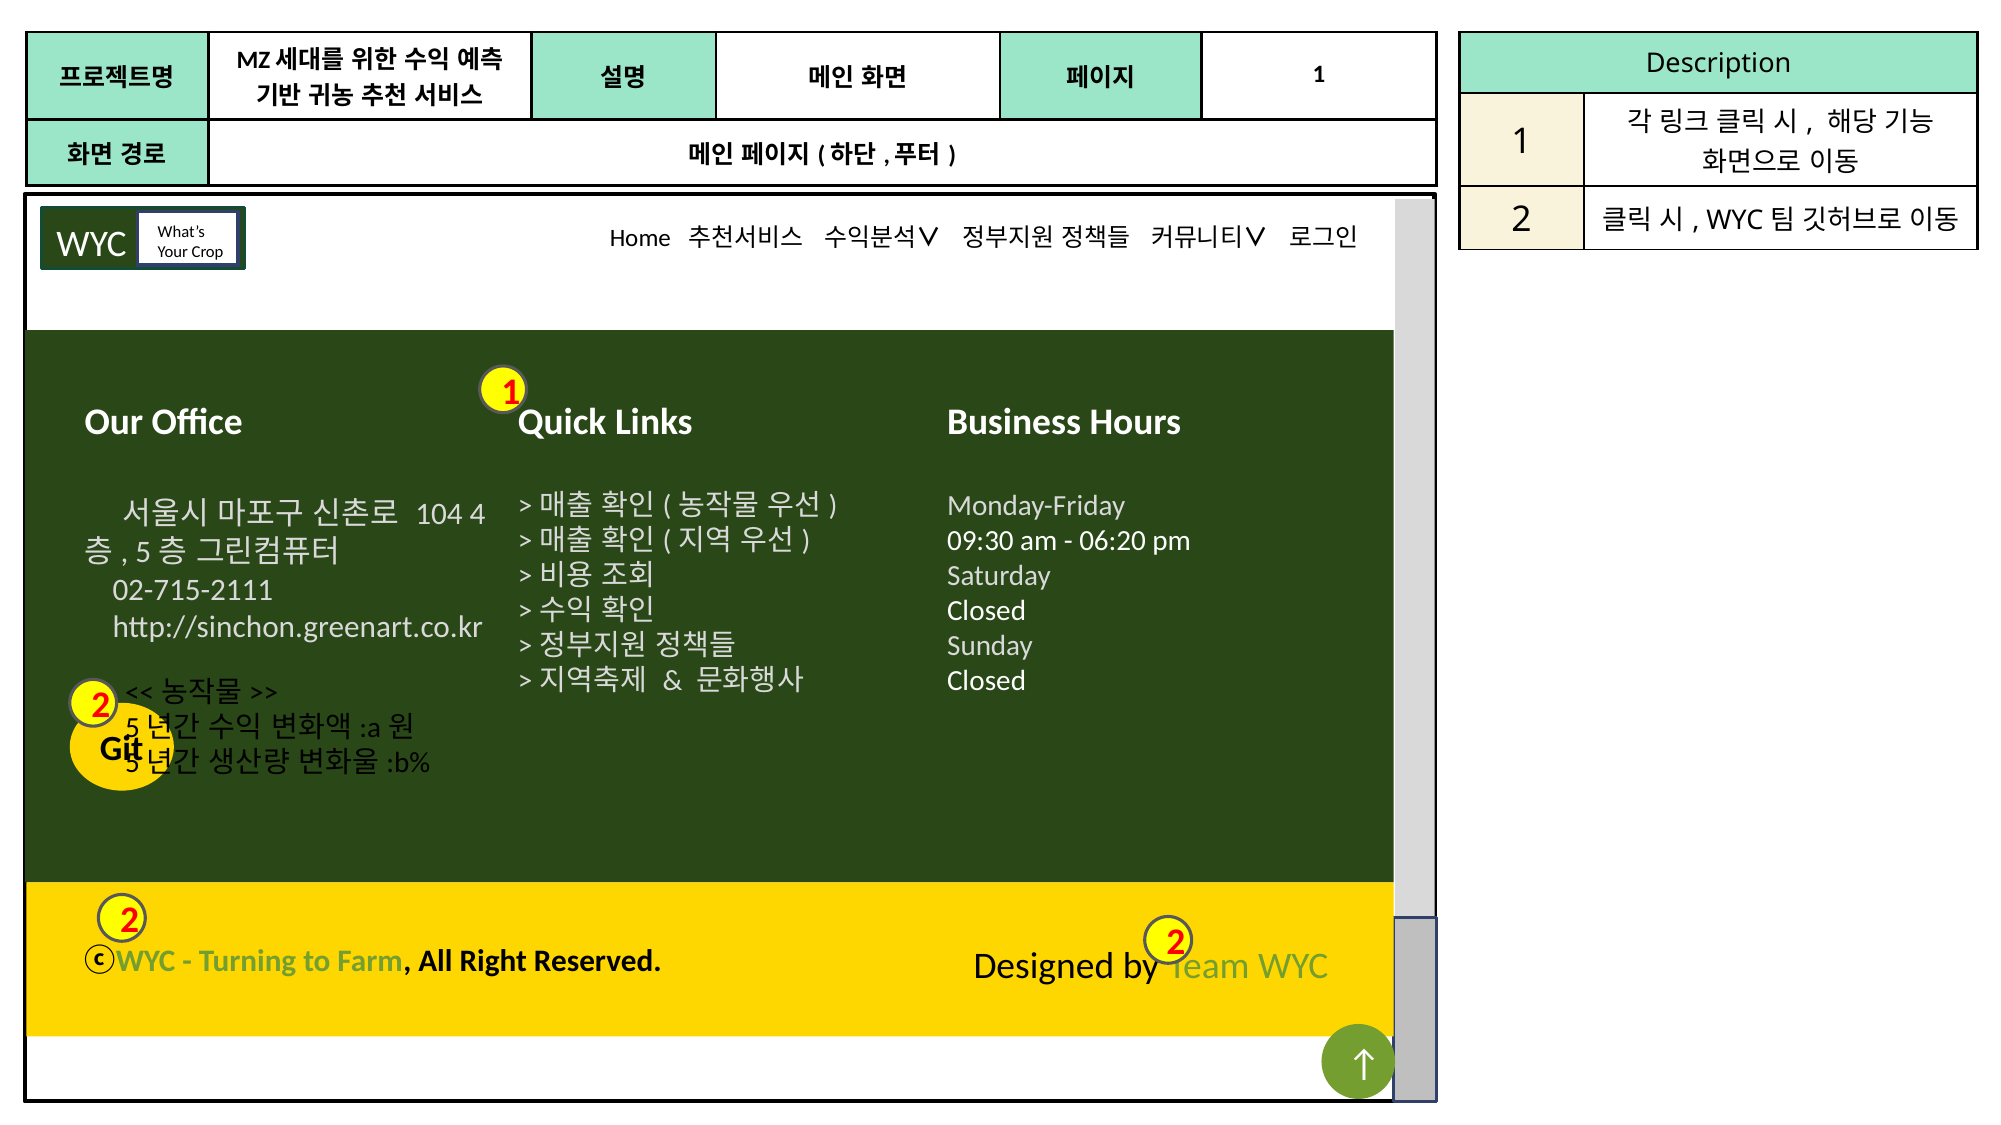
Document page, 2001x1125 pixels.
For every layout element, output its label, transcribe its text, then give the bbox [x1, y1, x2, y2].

text_box WYC [41, 211, 143, 272]
text_box ⓒWYC - Turning to Farm, All Right Reserved. [69, 933, 689, 986]
text_box 1 [478, 364, 529, 415]
text_box 2 [68, 677, 110, 728]
text_box [1392, 916, 1438, 1103]
table_header MZ세대를 위한 수익 예측 기반 귀농 추천 서비스 [210, 33, 530, 118]
text_box Git [68, 722, 147, 793]
table_header 1 [1203, 33, 1435, 118]
text_box Designed by Team WYC [958, 933, 1394, 993]
text_box Home 추천서비스 수익분석∨ 정부지원 정책들 커뮤니티∨ 로그인 [595, 214, 1472, 259]
table_cell 각 링크 클릭 시, 해당 기능 화면으로 이동 [1585, 94, 1976, 185]
text_box Quick Links >매출 확인(농작물 우선) >매출 확인(지역 우선) >비용 조회 >수익 확인 >정부지원 정책들 >지역축제 & 문화행사 [503, 389, 932, 704]
table_cell 2 [1461, 187, 1583, 249]
table_cell 메인 페이지(하단,푸터) [210, 121, 1435, 184]
text_box [23, 329, 1395, 884]
text_box 2 [96, 892, 147, 943]
table_header Description [1461, 33, 1976, 92]
text_box Business Hours Monday-Friday 09:30 am - 06:20 pm Saturday Closed Sunday Closed [932, 389, 1358, 704]
table_cell 1 [1461, 94, 1583, 185]
table_cell 클릭 시, WYC팀 깃허브로 이동 [1585, 187, 1976, 249]
table_header 프로젝트명 [28, 33, 207, 118]
table_header 설명 [533, 33, 715, 118]
text_box ↑ [1319, 1022, 1397, 1101]
text_box <<농작물>> 5년간 수익 변화액:a원 5년간 생산량 변화울:b% [110, 666, 486, 787]
text_box [23, 193, 1436, 329]
text_box [40, 206, 246, 270]
text_box Our Office 서울시 마포구 신촌로 104 4층, 5층 그린컴퓨터 02-715-2111 http://sinchon.greenart.co.kr [69, 389, 503, 652]
text_box [1394, 198, 1436, 214]
text_box [23, 884, 1392, 1103]
table_cell 화면 경로 [28, 121, 207, 184]
text_box [25, 881, 1395, 1038]
table_header 메인 화면 [717, 33, 999, 118]
text_box [1394, 259, 1436, 916]
text_box What’s Your Crop [143, 213, 244, 269]
table_header 페이지 [1001, 33, 1200, 118]
text_box 2 [1143, 914, 1194, 965]
